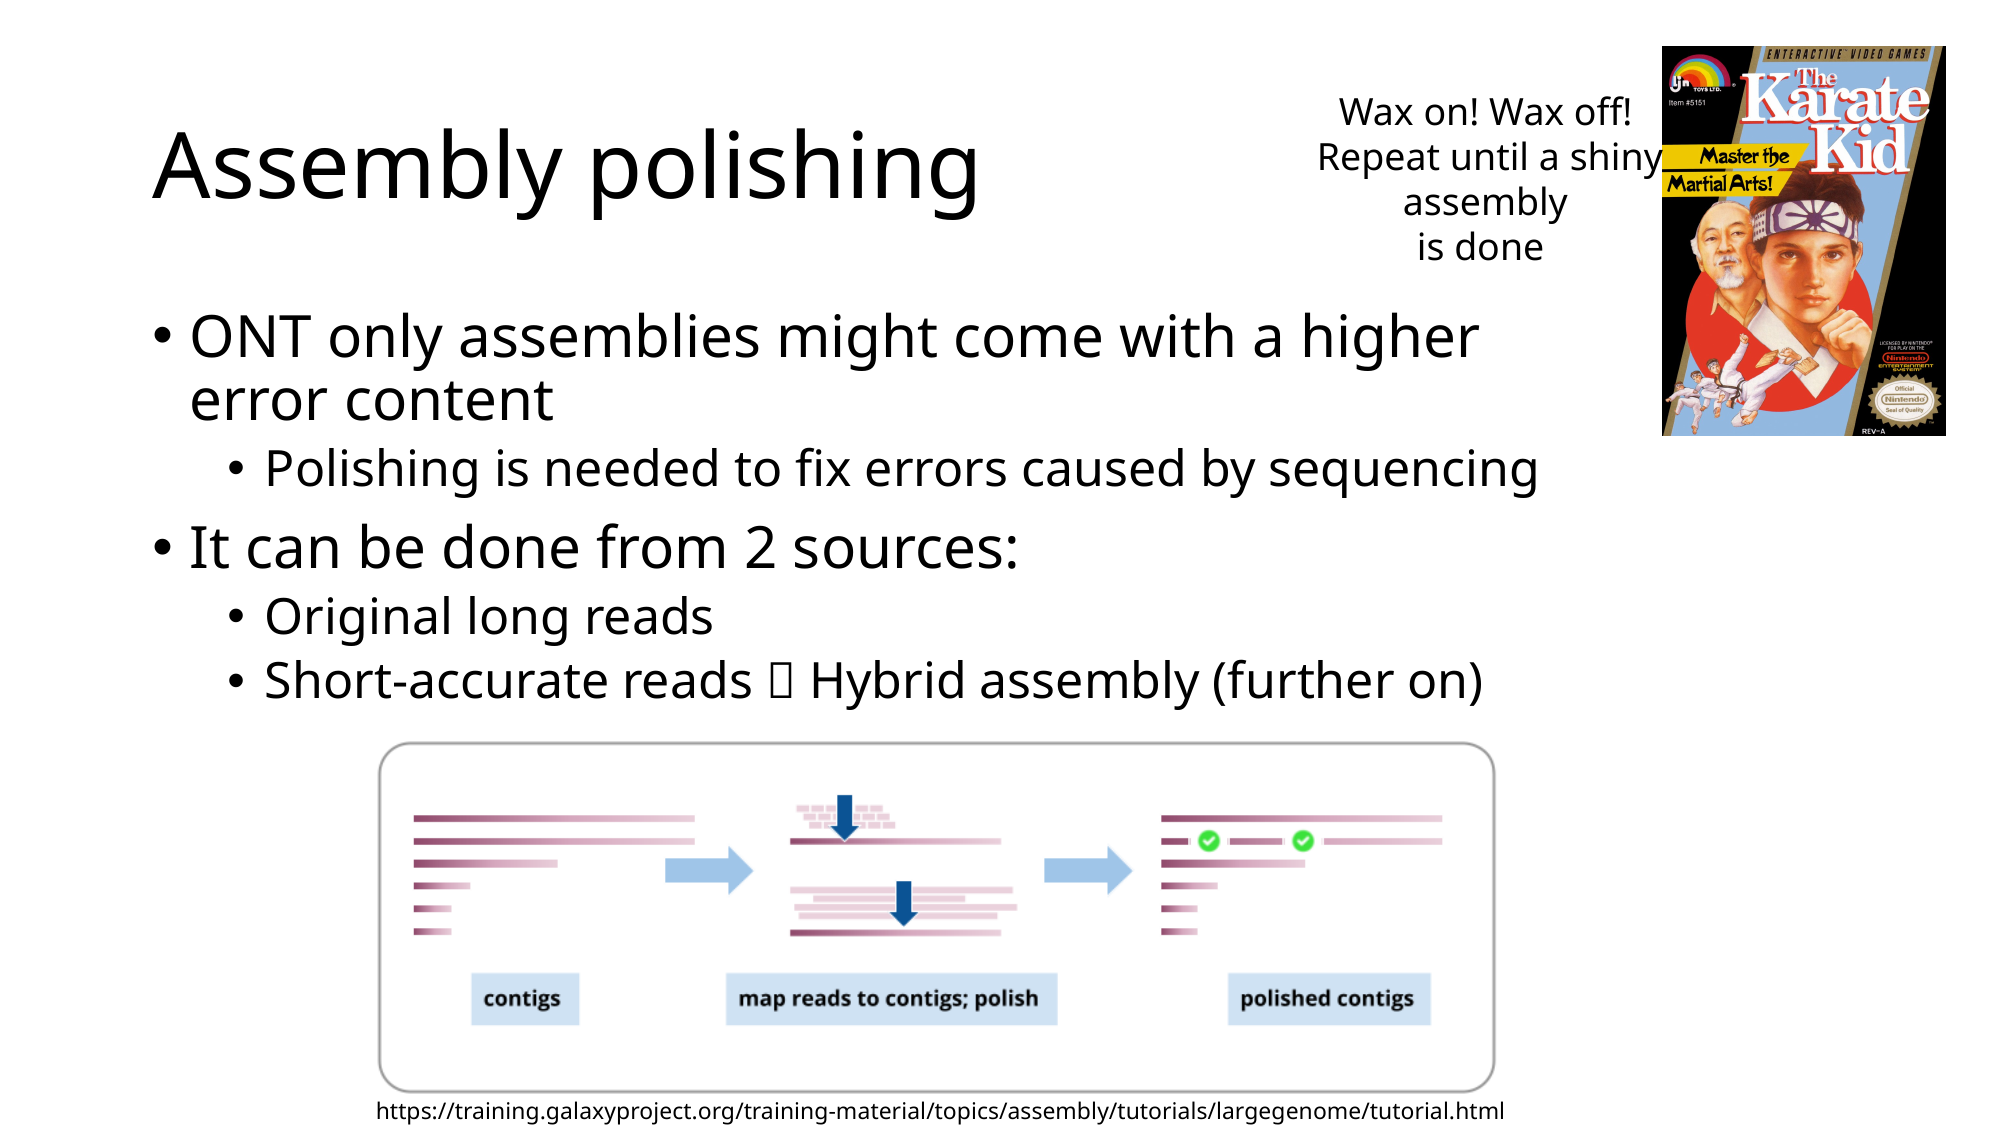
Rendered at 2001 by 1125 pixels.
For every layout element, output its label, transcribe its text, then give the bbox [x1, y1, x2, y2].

list ONT only assemblies might come with a higher error content Polishing is needed to fix errors caused by sequencing It can be done from 2 sources: Original long reads Short-accurate reads  Hybrid assembly (further on) [137, 299, 1863, 1014]
picture [1661, 46, 1947, 437]
picture [370, 731, 1512, 1103]
text_box https://training.galaxyproject.org/training-material/topics/assembly/tutorials/largegenome/tutorial.html [361, 1089, 1663, 1125]
text_box Wax on! Wax off! Repeat until a shiny assembly is done [1288, 80, 1661, 276]
title Assembly polishing [137, 59, 1661, 278]
